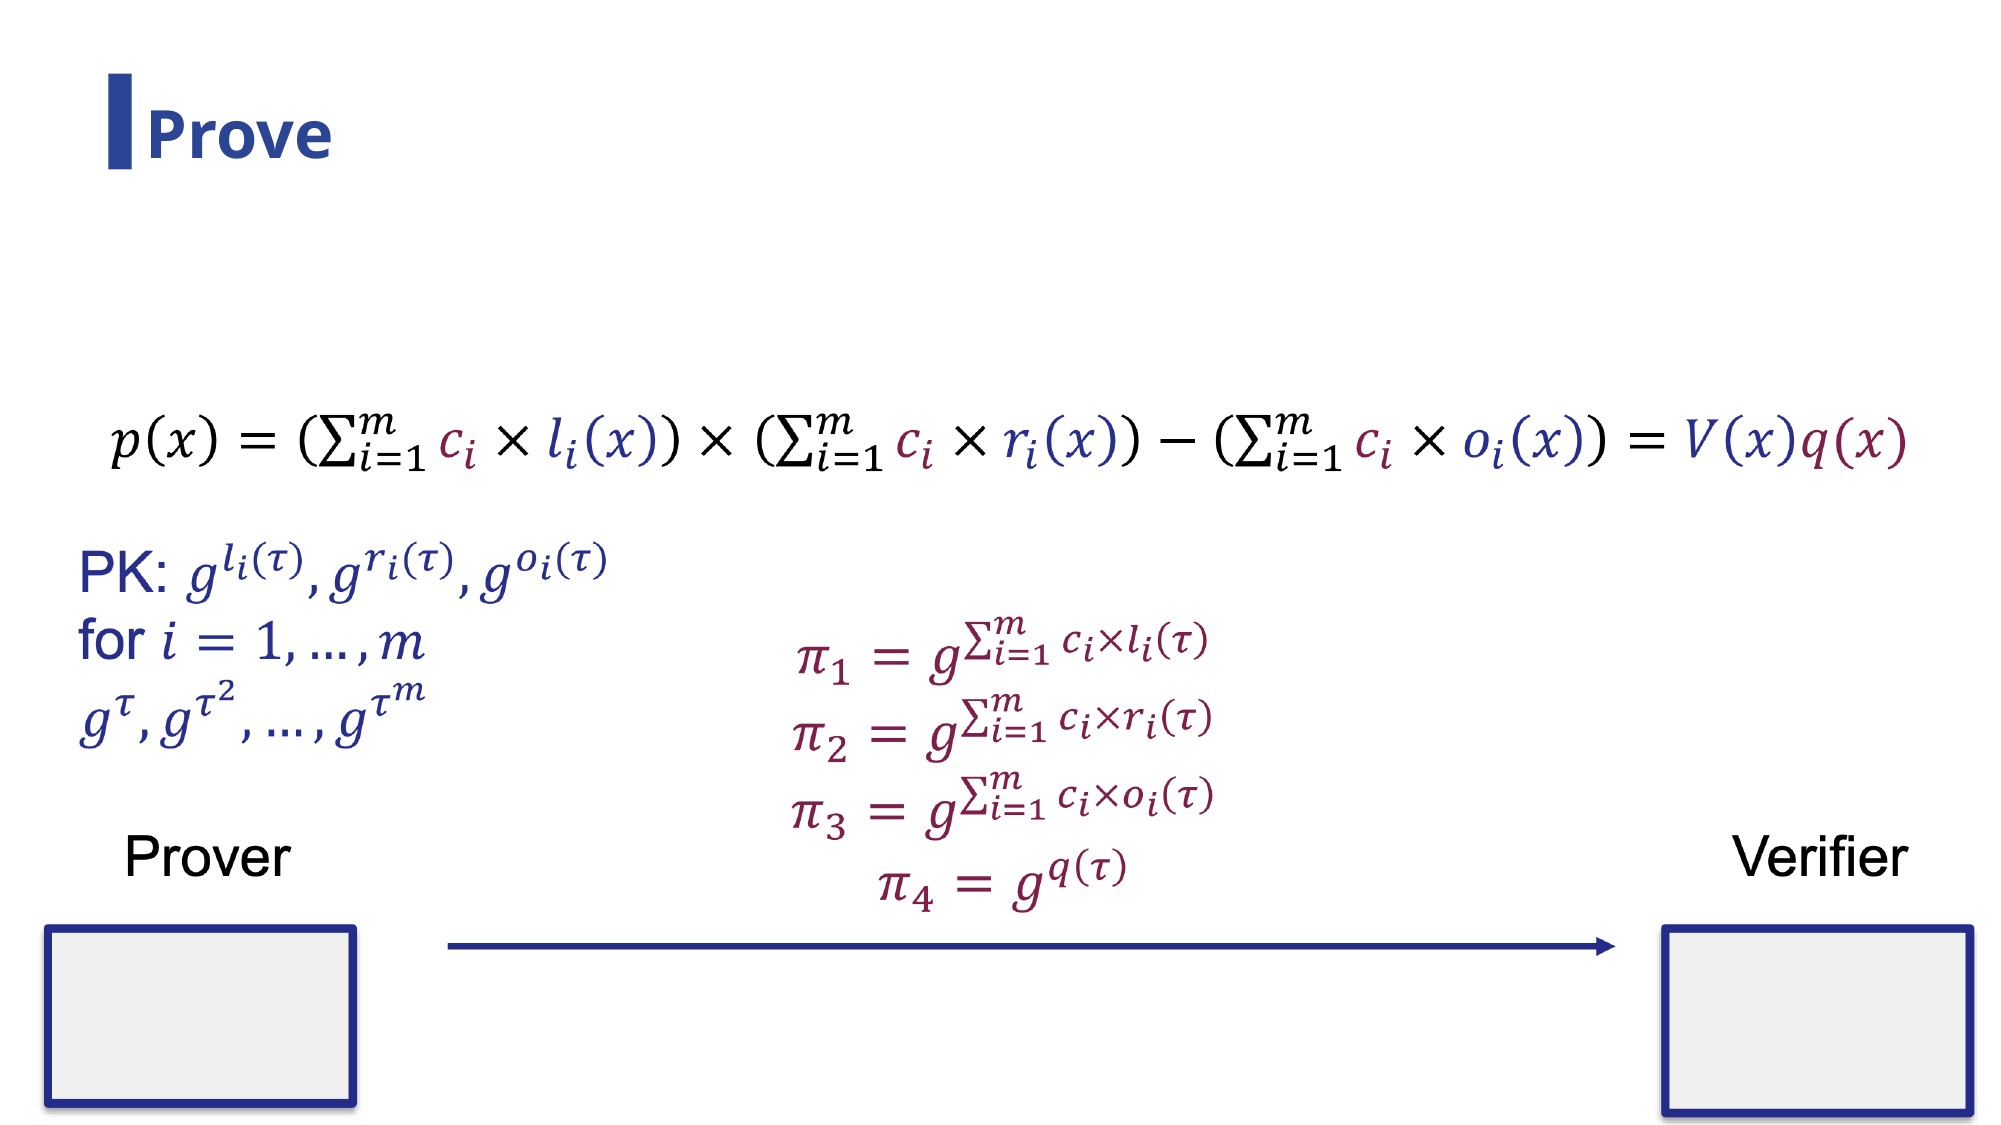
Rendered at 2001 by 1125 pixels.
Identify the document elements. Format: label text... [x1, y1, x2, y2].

picture [0, 387, 2000, 1125]
title Prove [130, 93, 1383, 182]
